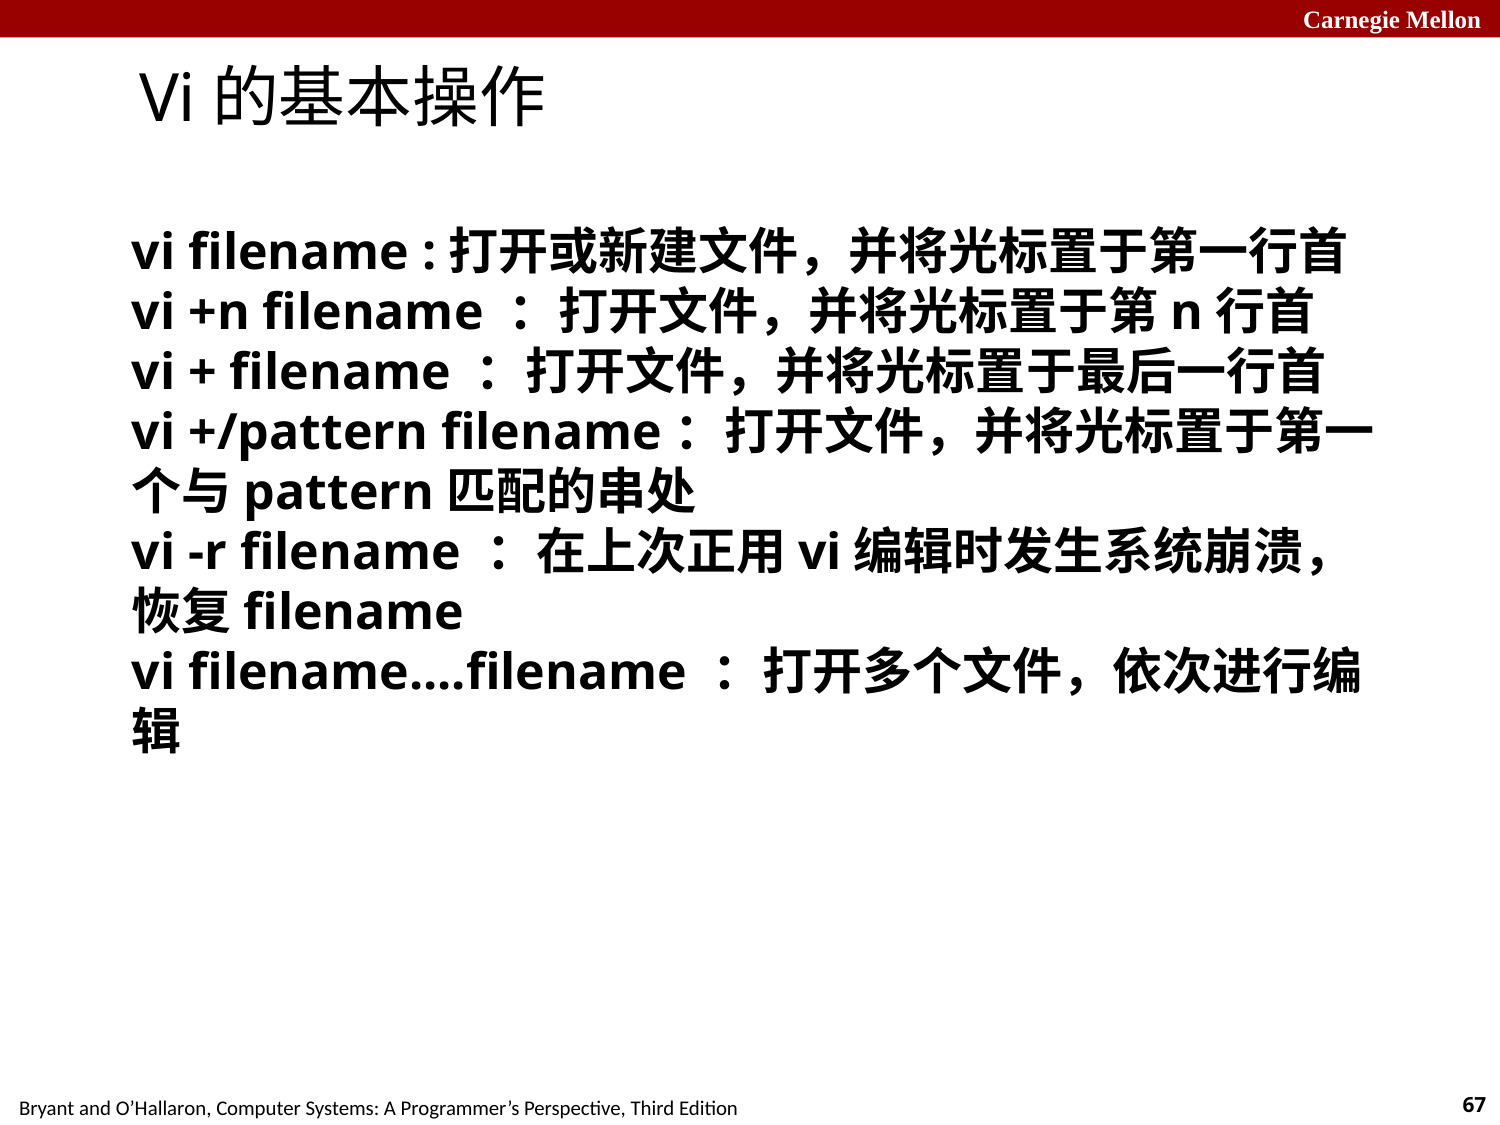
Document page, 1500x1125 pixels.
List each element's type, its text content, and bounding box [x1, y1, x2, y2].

text_box vi filename :打开或新建文件，并将光标置于第一行首 vi +n filename ：打开文件，并将光标置于第n行首 vi + filename ：打开文件，并将光标置于最后一行首 vi +/pattern filename：打开文件，并将光标置于第一个与pattern匹配的串处 vi -r filename ：在上次正用vi编辑时发生系统崩溃，恢复filename vi filename....filename ：打开多个文件，依次进行编辑 [119, 213, 1406, 766]
text_box Vi的基本操作 [111, 49, 574, 141]
